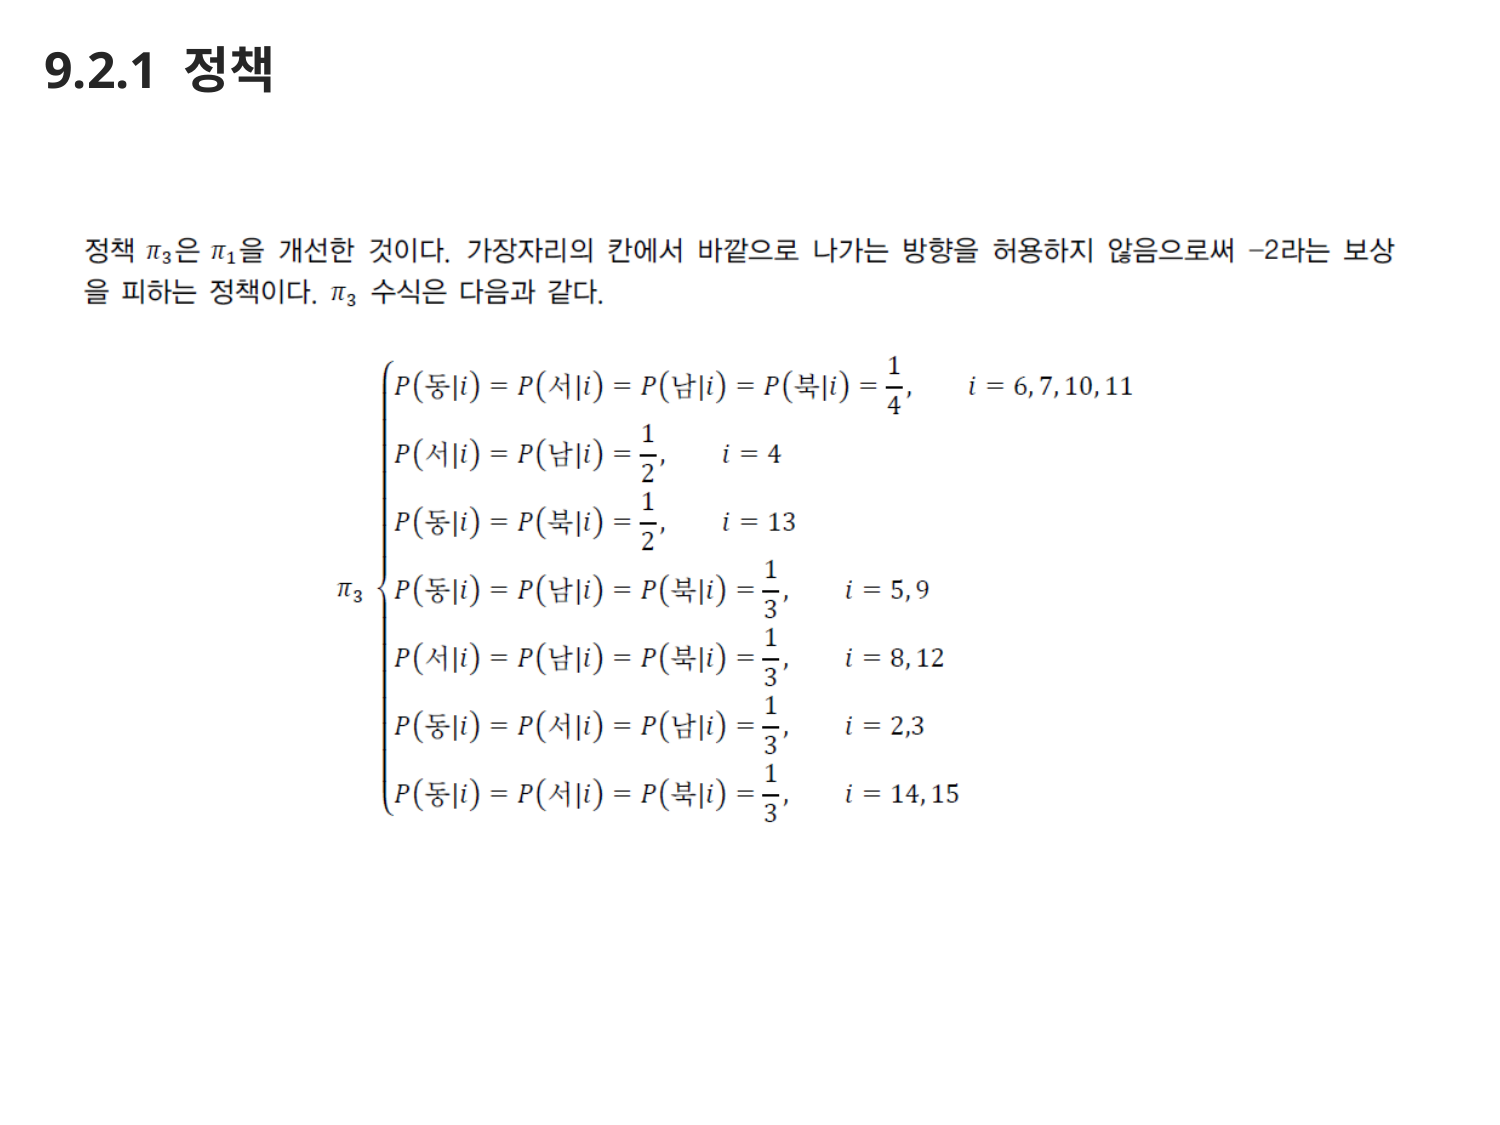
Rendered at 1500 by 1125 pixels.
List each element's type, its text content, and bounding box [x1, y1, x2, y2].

picture [76, 231, 1400, 827]
title 9.2.1 정책 [29, 23, 1448, 114]
